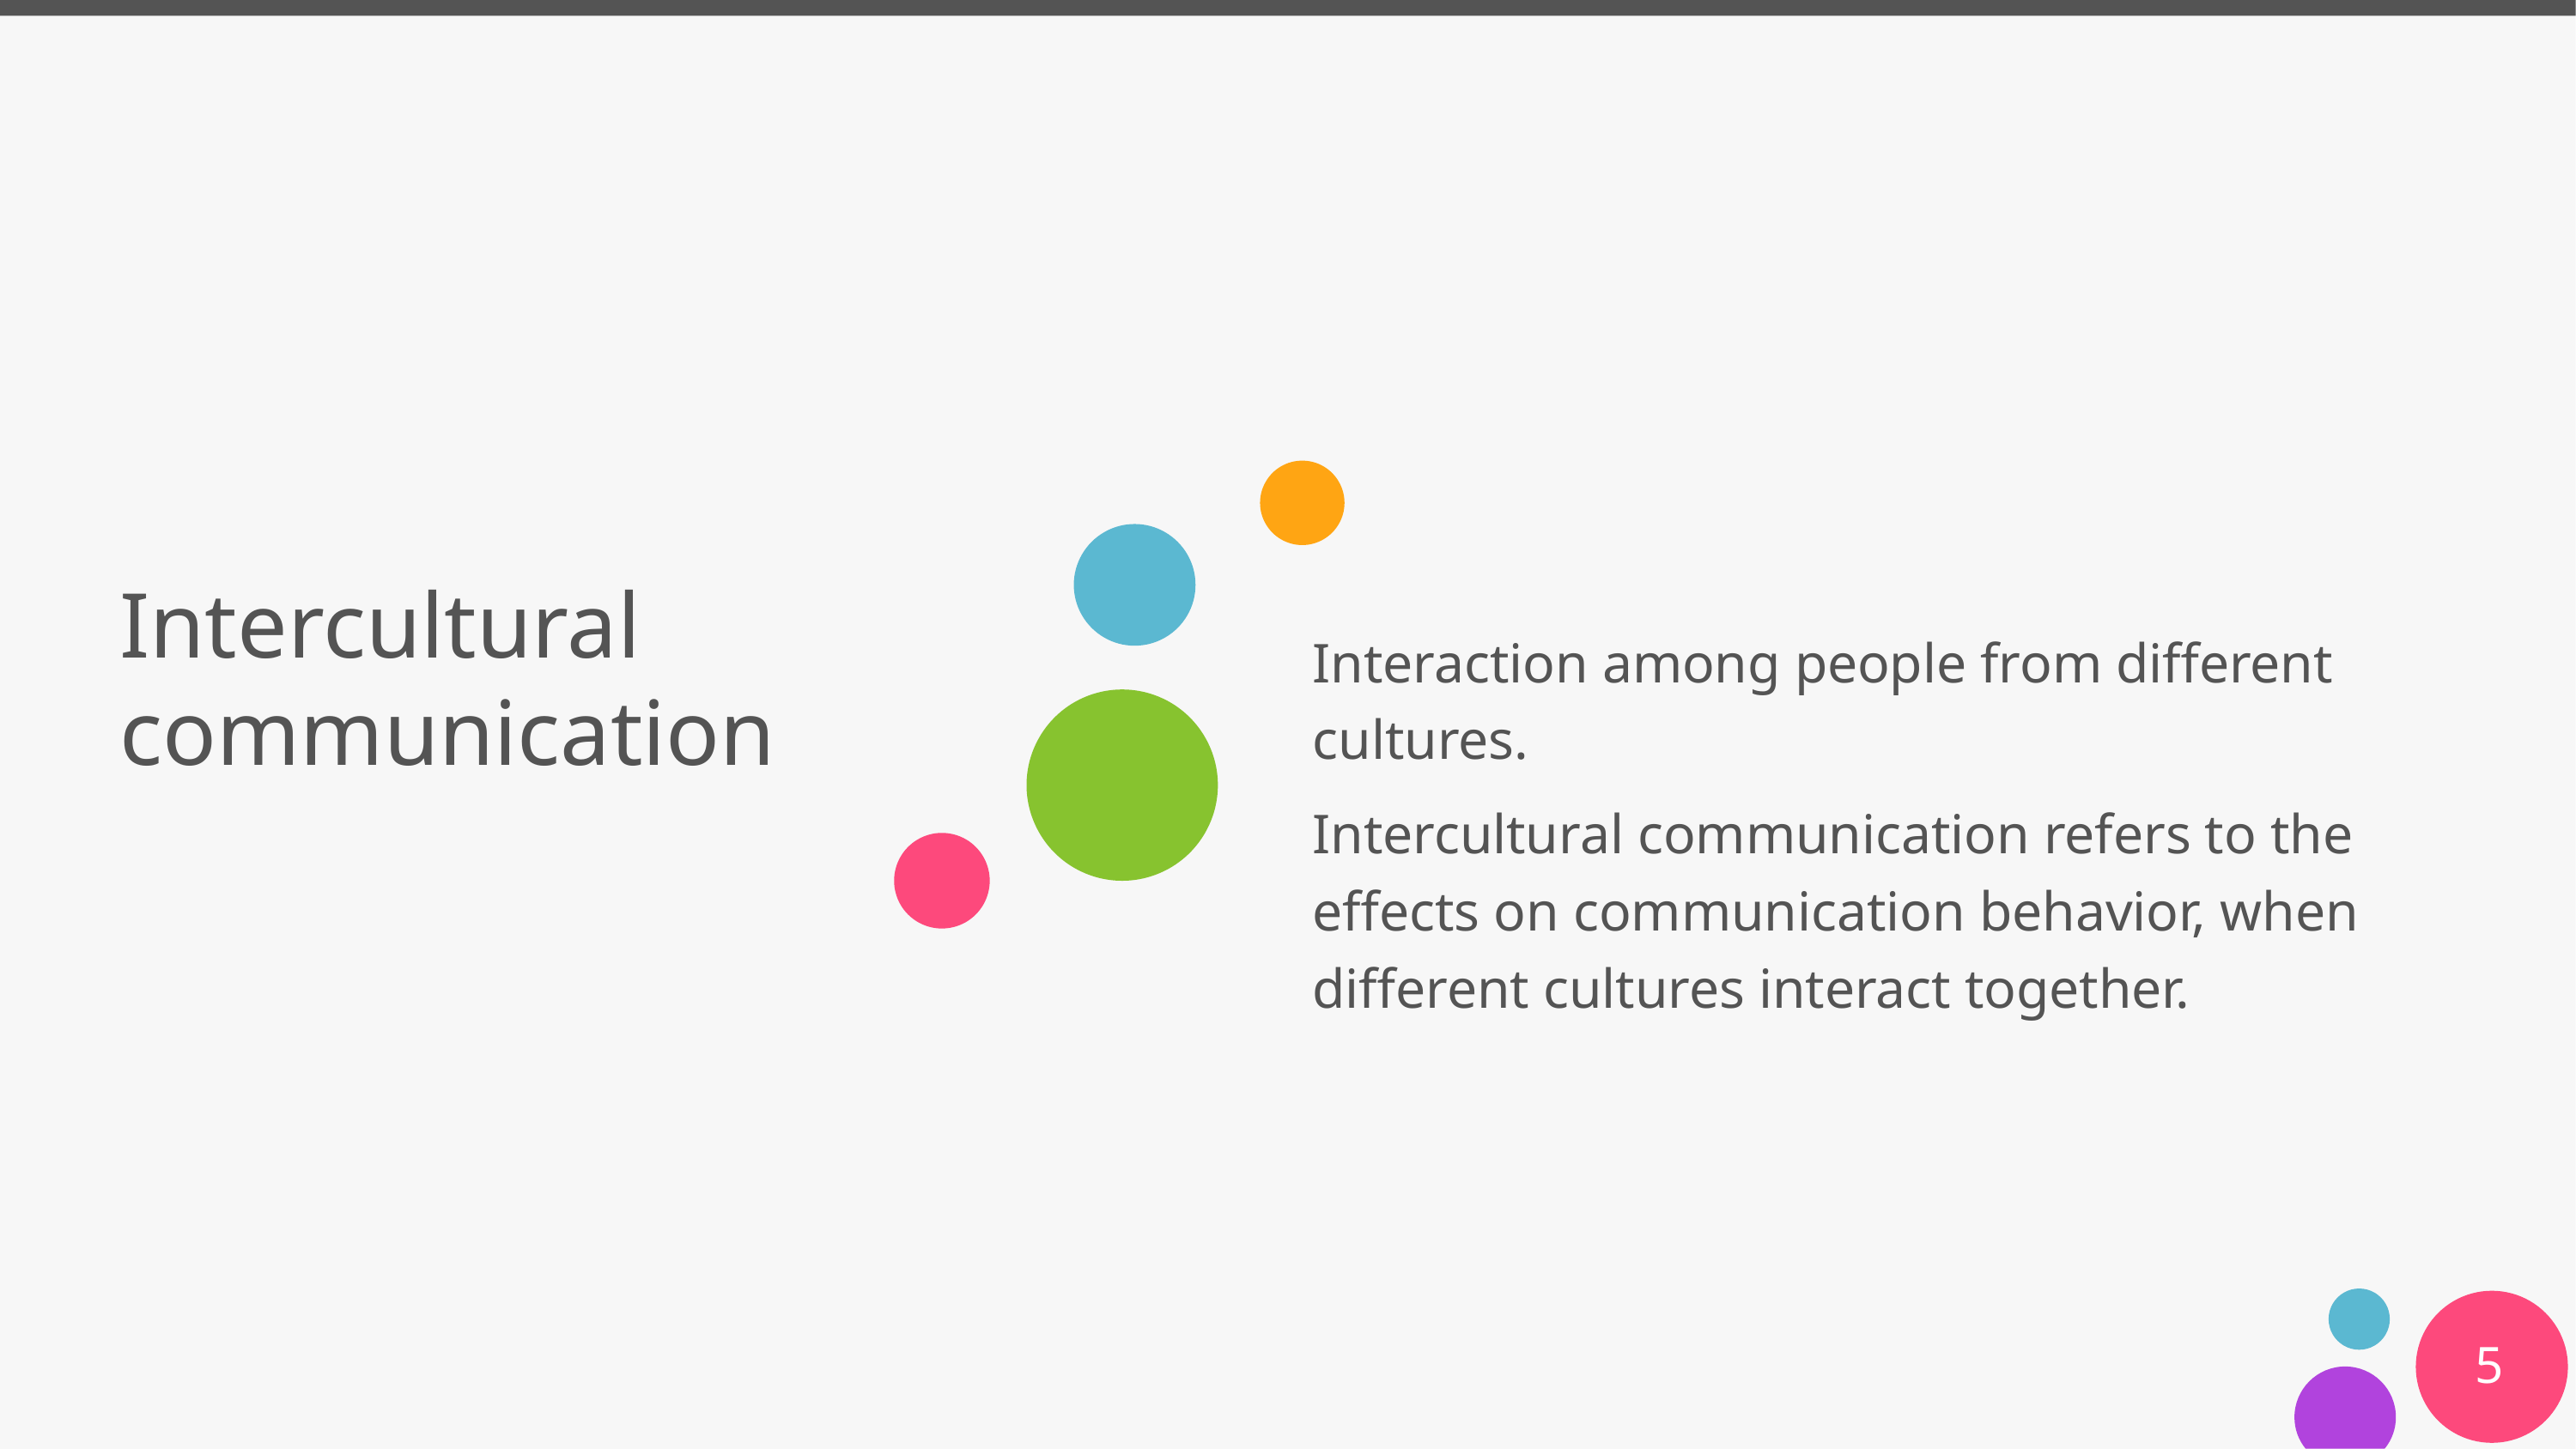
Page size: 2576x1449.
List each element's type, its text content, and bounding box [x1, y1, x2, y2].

slide_number ‹#› [2414, 1328, 2567, 1406]
title Intercultural communication [96, 531, 1051, 821]
list Interaction among people from different cultures. Intercultural communication refers to the effects on communication behavior, when different cultures interact together. [1290, 604, 2384, 1039]
